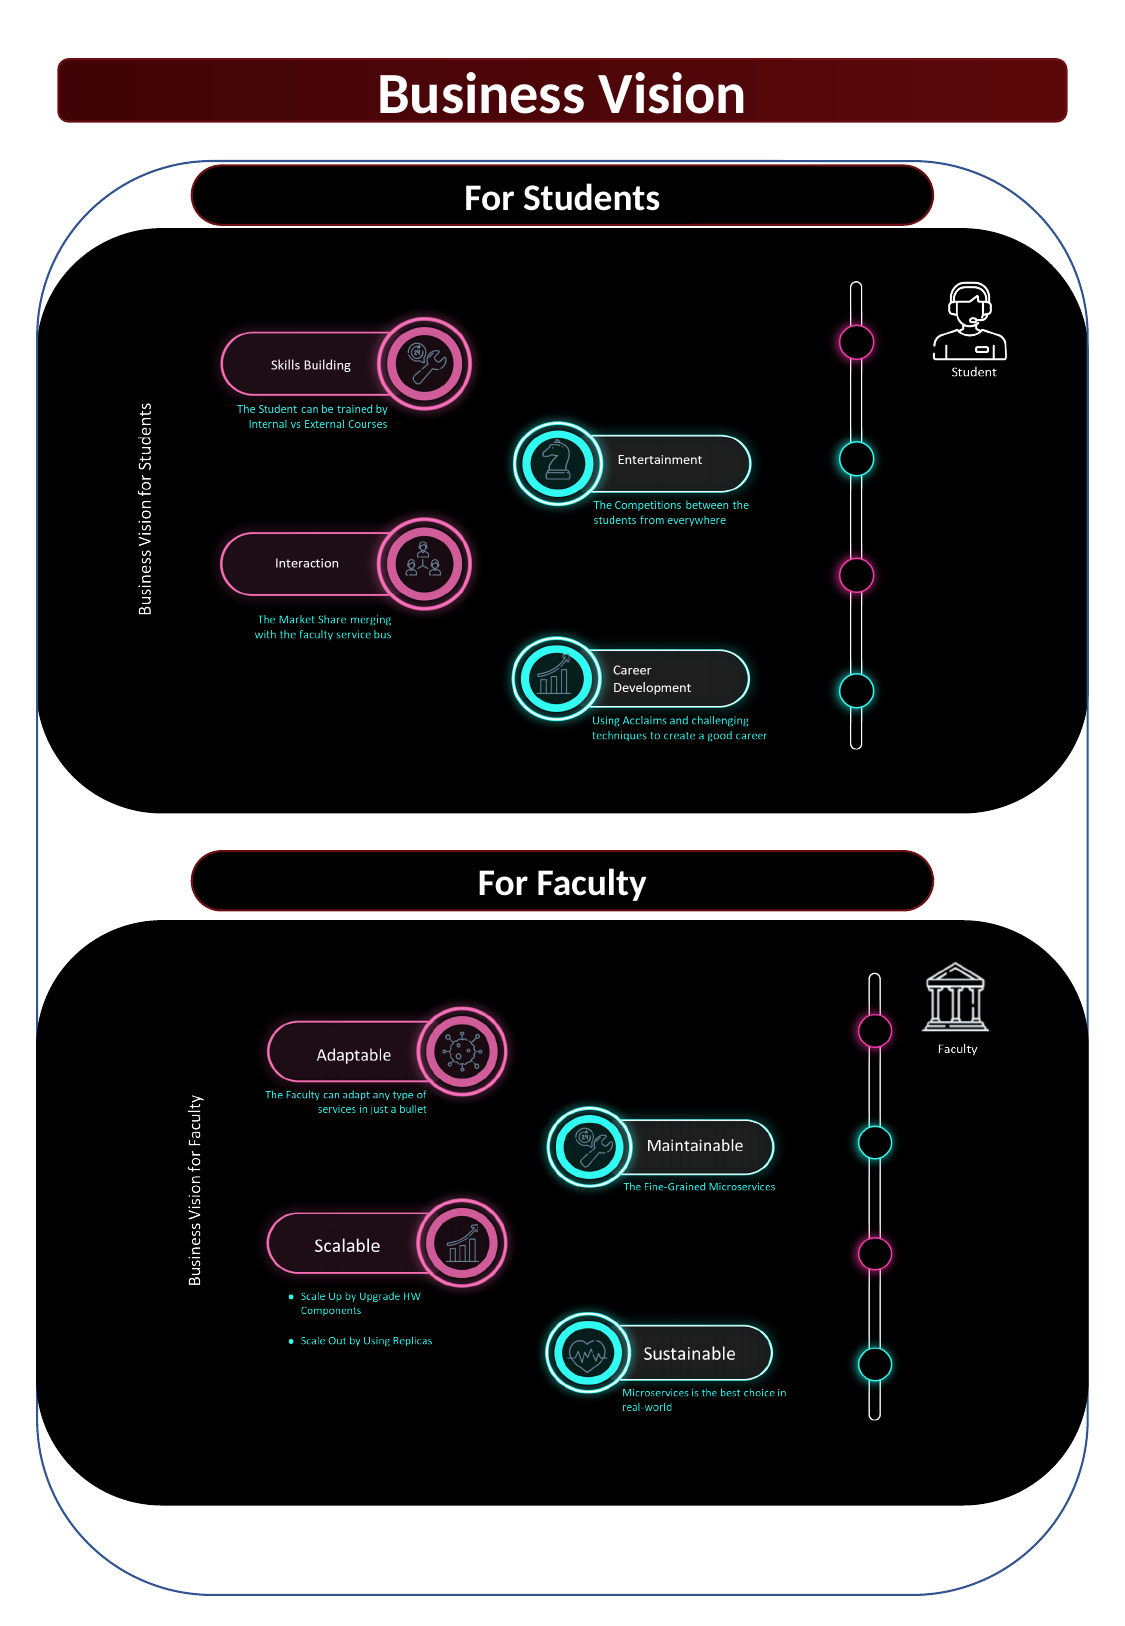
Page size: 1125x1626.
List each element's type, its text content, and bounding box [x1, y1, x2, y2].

picture [169, 962, 989, 1421]
text_box For Faculty [190, 850, 935, 912]
text_box [36, 920, 1089, 1506]
text_box For Students [190, 164, 935, 226]
picture [118, 281, 1007, 750]
text_box [36, 159, 1089, 1032]
text_box Business Vision [57, 58, 1068, 123]
text_box [36, 1393, 1089, 1596]
